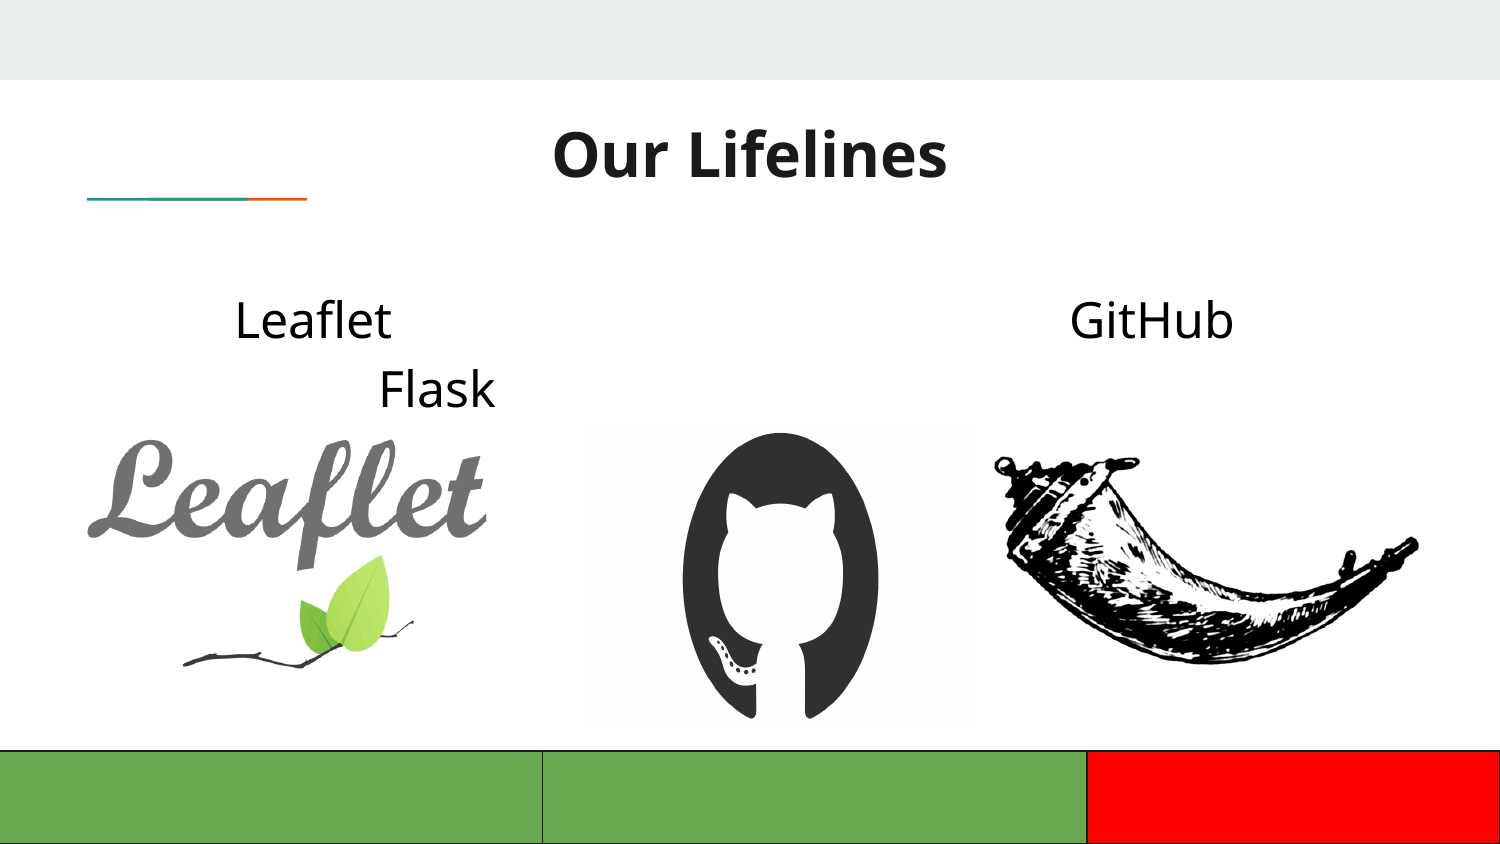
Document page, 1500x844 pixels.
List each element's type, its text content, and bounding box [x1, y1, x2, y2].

picture [62, 408, 521, 695]
text_box [0, 751, 542, 844]
list Leaflet GitHub Flask [63, 264, 1461, 751]
text_box [1086, 751, 1500, 844]
title Our Lifelines [119, 100, 1381, 189]
text_box [542, 751, 1086, 844]
picture [584, 421, 1434, 731]
